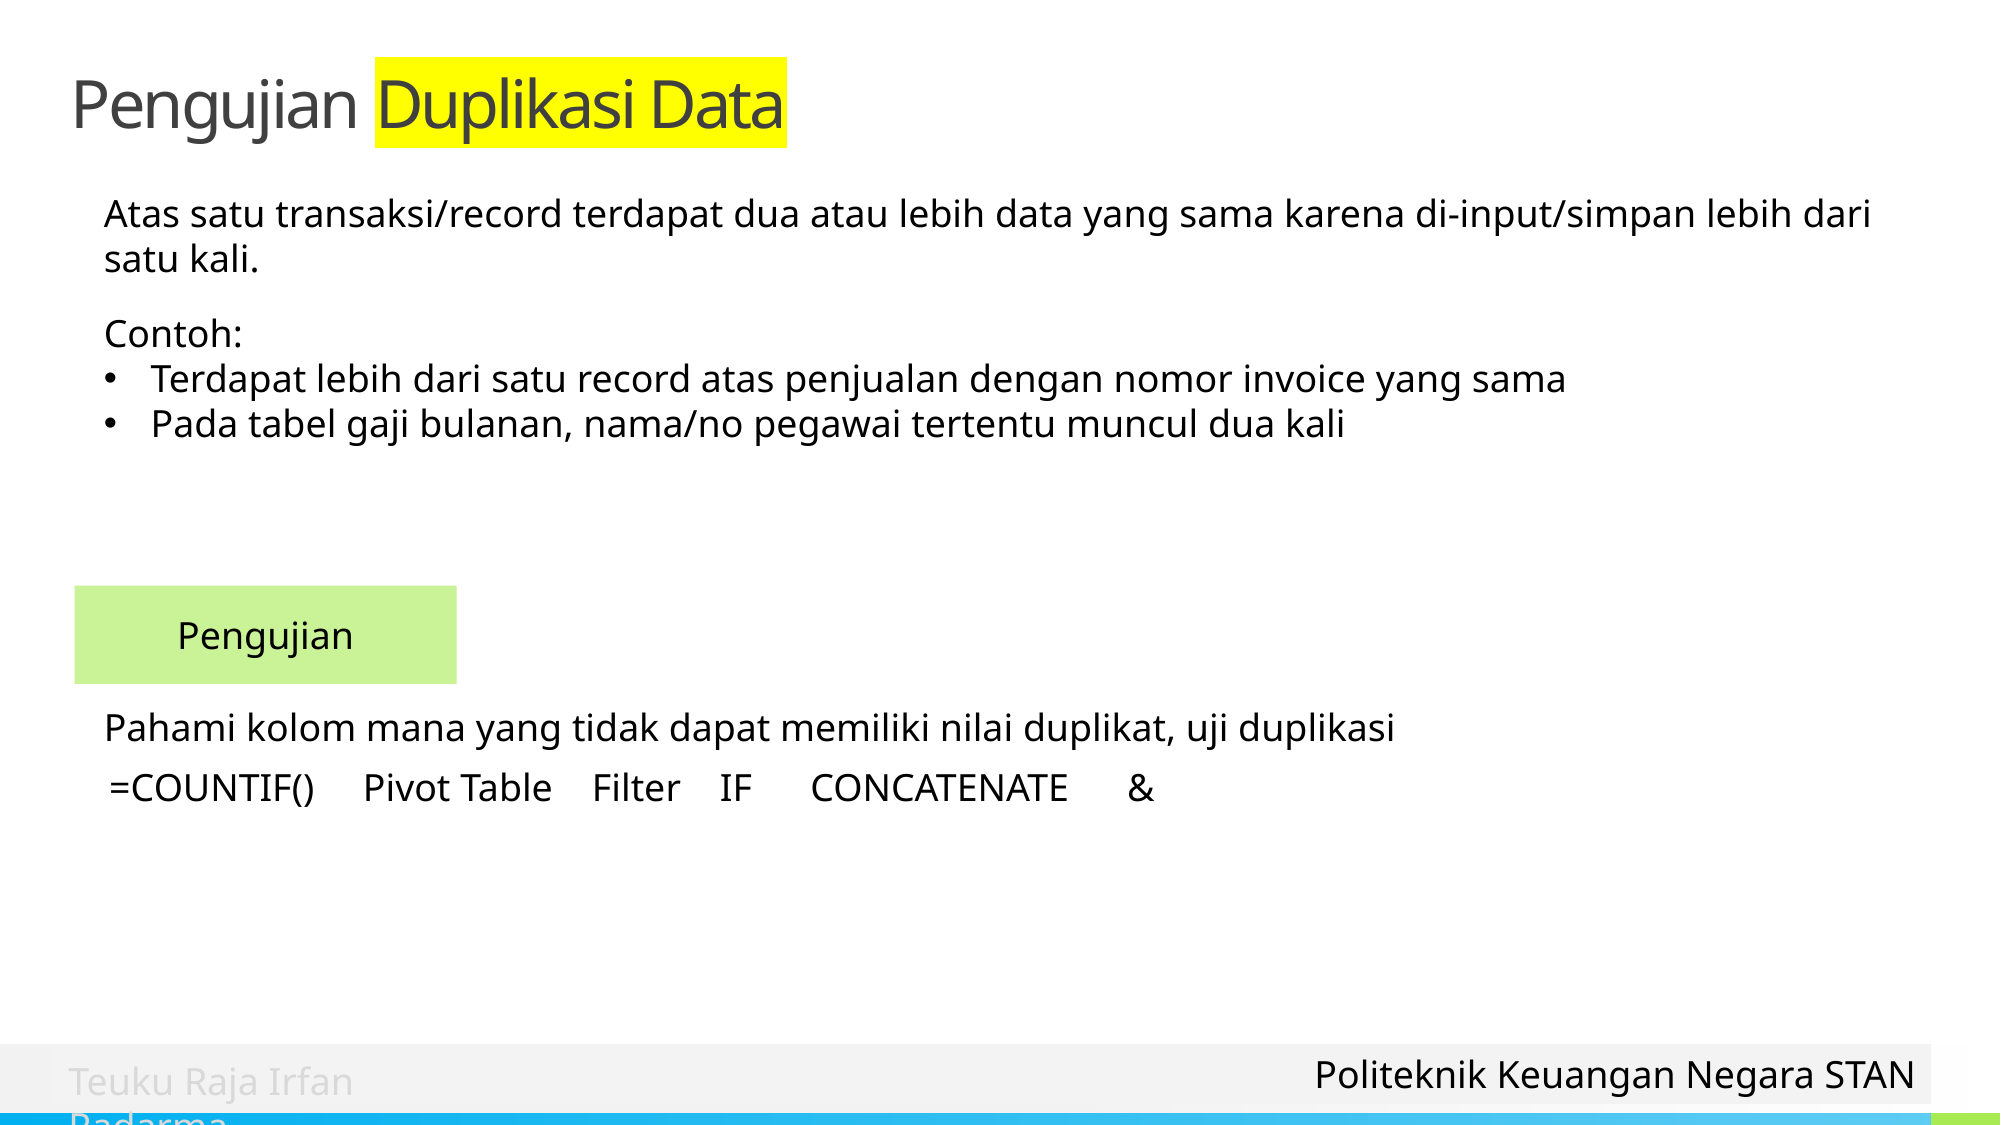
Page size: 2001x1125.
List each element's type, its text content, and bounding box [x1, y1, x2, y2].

title Pengujian Duplikasi Data [70, 70, 1932, 142]
text_box Atas satu transaksi/record terdapat dua atau lebih data yang sama karena di-input/simpan lebih dari satu kali. [89, 182, 1897, 288]
text_box =COUNTIF() Pivot Table Filter IF CONCATENATE & [94, 756, 1171, 817]
text_box Pengujian [74, 585, 458, 685]
text_box Teuku Raja Irfan Radarma [53, 1050, 437, 1125]
text_box Politeknik Keuangan Negara STAN [52, 1044, 1932, 1104]
text_box Contoh: Terdapat lebih dari satu record atas penjualan dengan nomor invoice yang sama Pada tabel gaji bulanan, nama/no pegawai tertentu muncul dua kali [89, 302, 1897, 453]
text_box Pahami kolom mana yang tidak dapat memiliki nilai duplikat, uji duplikasi [89, 696, 1897, 757]
